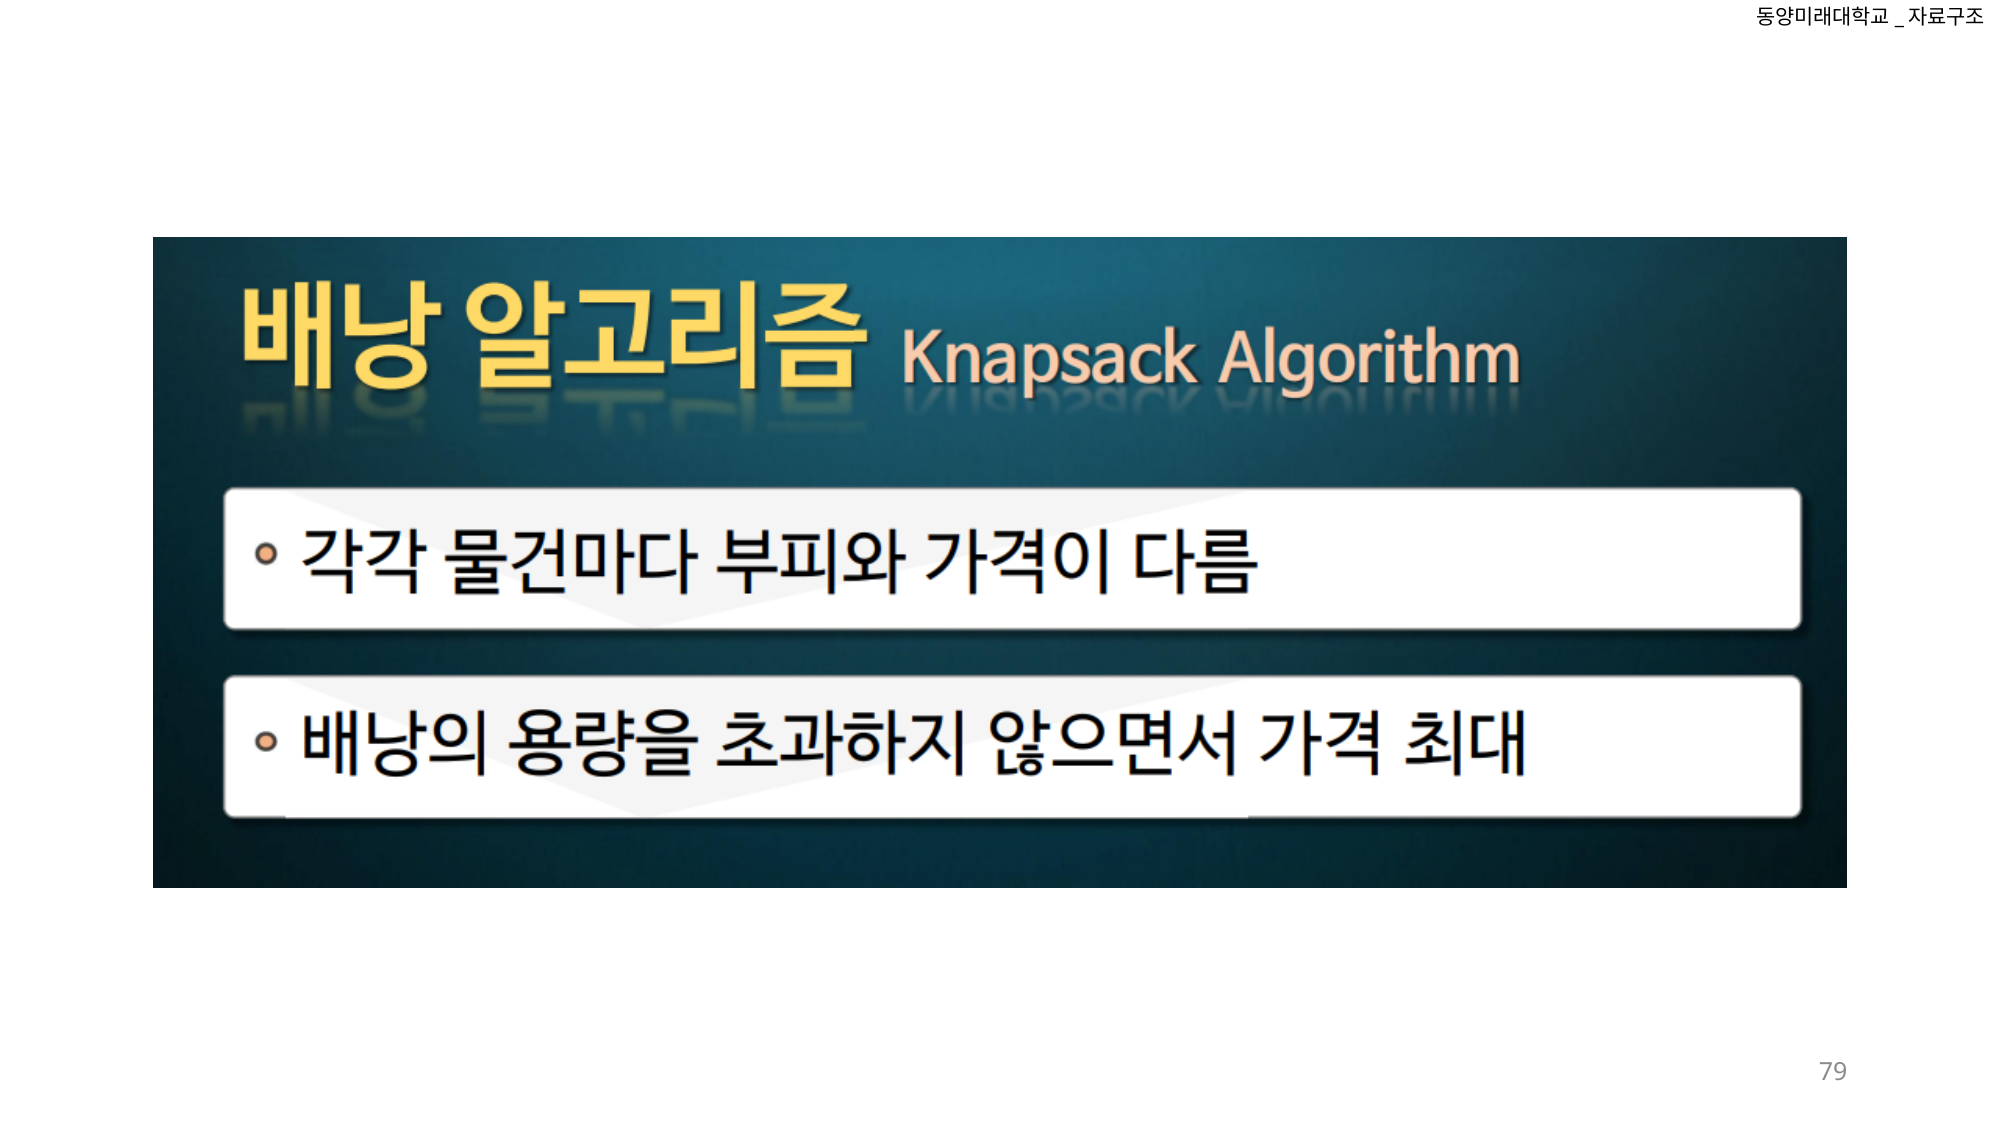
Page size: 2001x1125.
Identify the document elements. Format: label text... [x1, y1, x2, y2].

slide_number 79 [1412, 1042, 1863, 1103]
text_box 동양미래대학교_자료구조 [1474, 0, 2000, 120]
picture [152, 237, 1847, 888]
